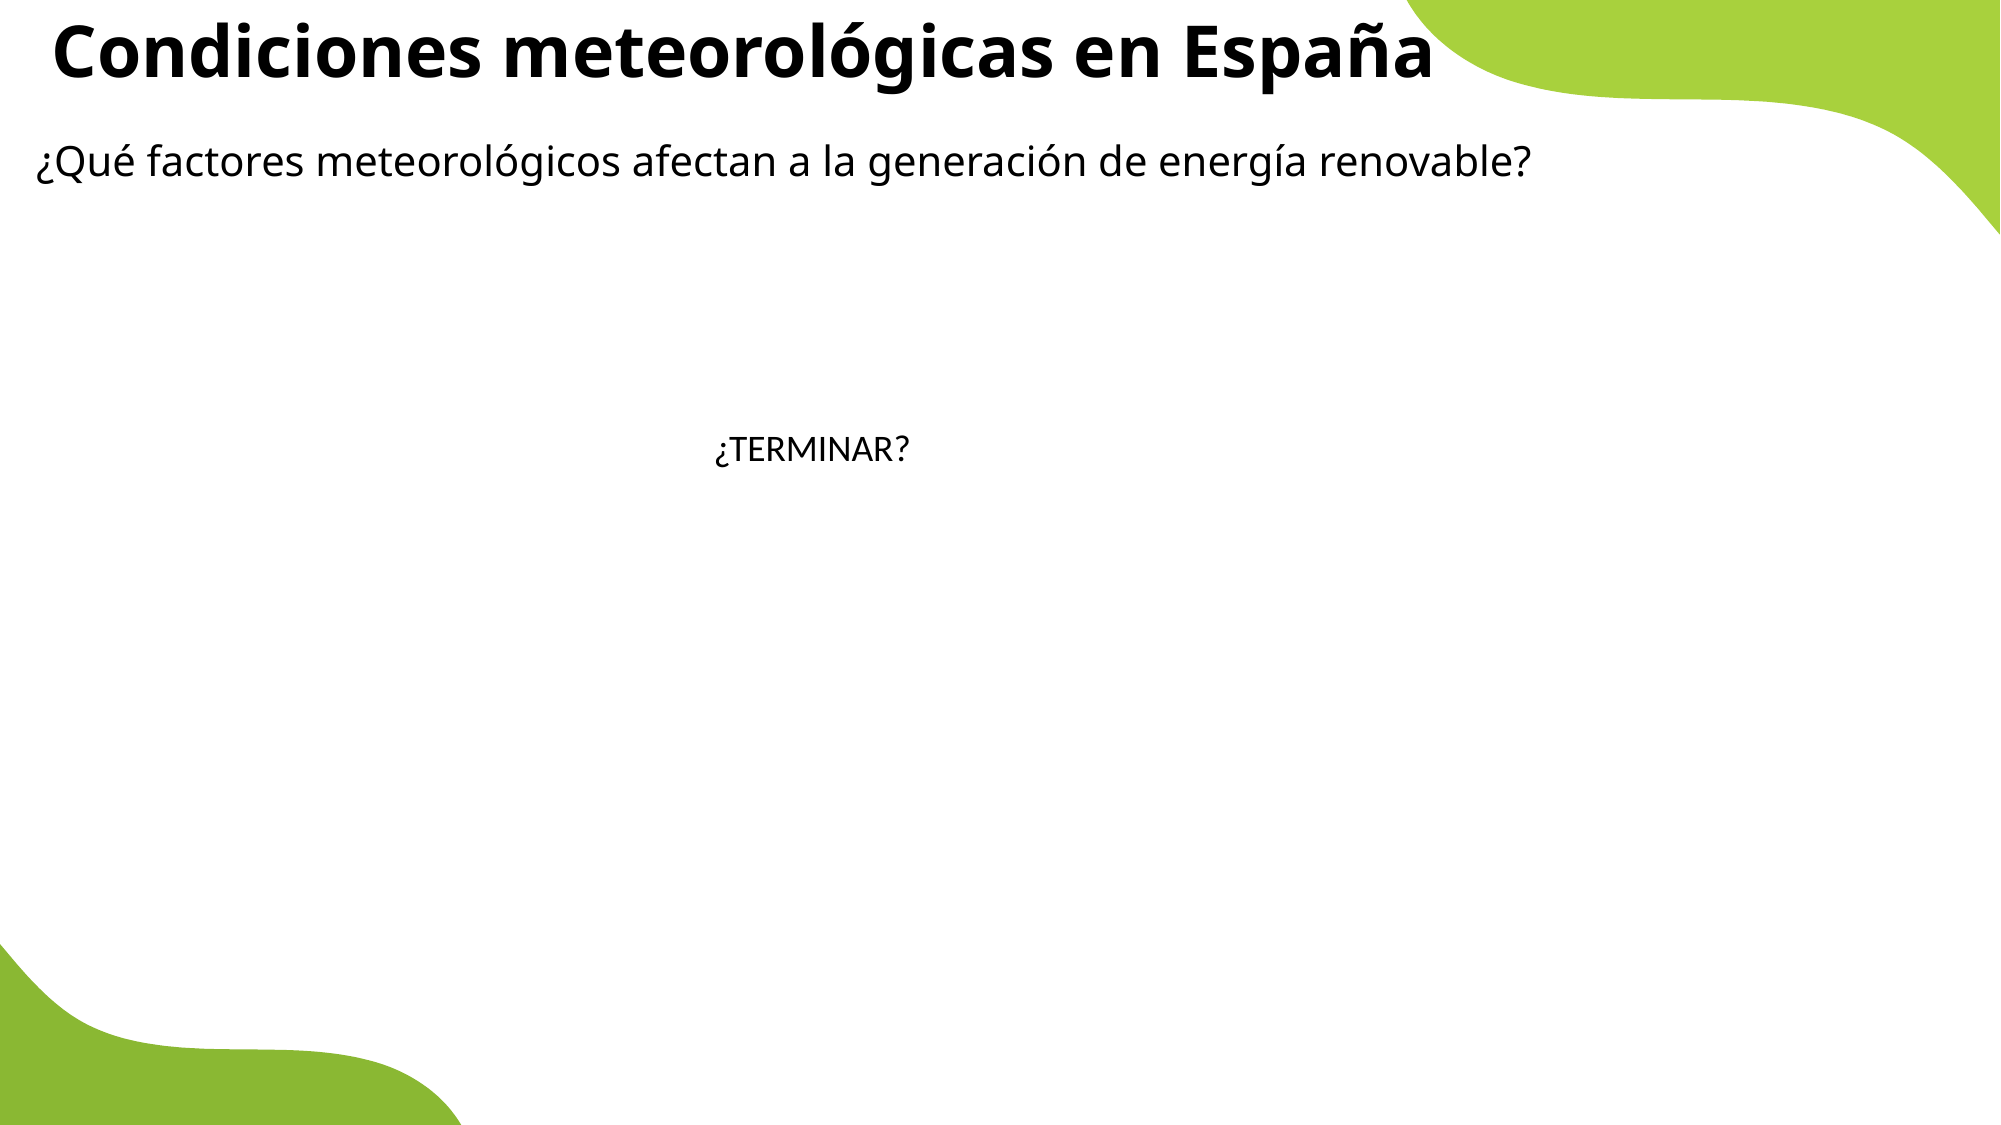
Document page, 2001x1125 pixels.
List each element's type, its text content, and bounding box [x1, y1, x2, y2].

text_box Condiciones meteorológicas en España [0, 0, 1545, 109]
text_box ¿Qué factores meteorológicos afectan a la generación de energía renovable? [0, 127, 1863, 193]
text_box ¿TERMINAR? [698, 416, 1176, 477]
